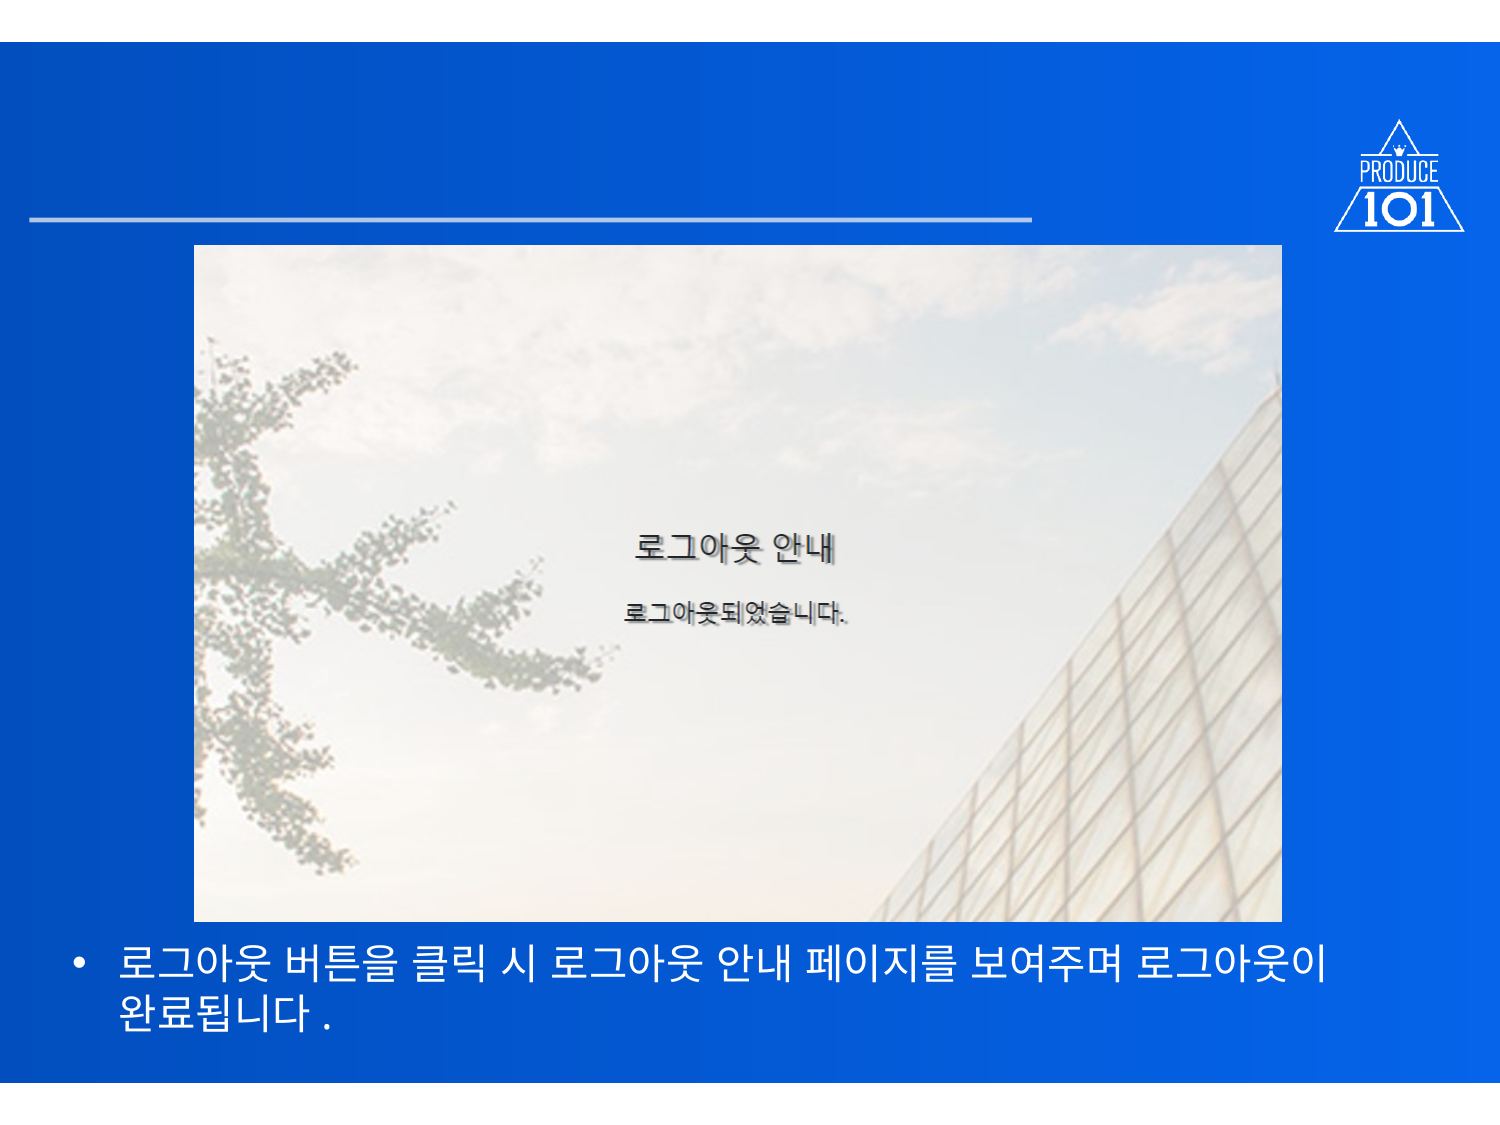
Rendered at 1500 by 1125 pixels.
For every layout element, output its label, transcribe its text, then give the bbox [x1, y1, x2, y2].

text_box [29, 98, 836, 219]
picture [1333, 119, 1465, 232]
text_box [0, 41, 1500, 1084]
picture [194, 245, 1282, 922]
text_box 로그아웃 버튼을 클릭 시 로그아웃 안내 페이지를 보여주며 로그아웃이 완료됩니다. [57, 930, 1443, 1045]
